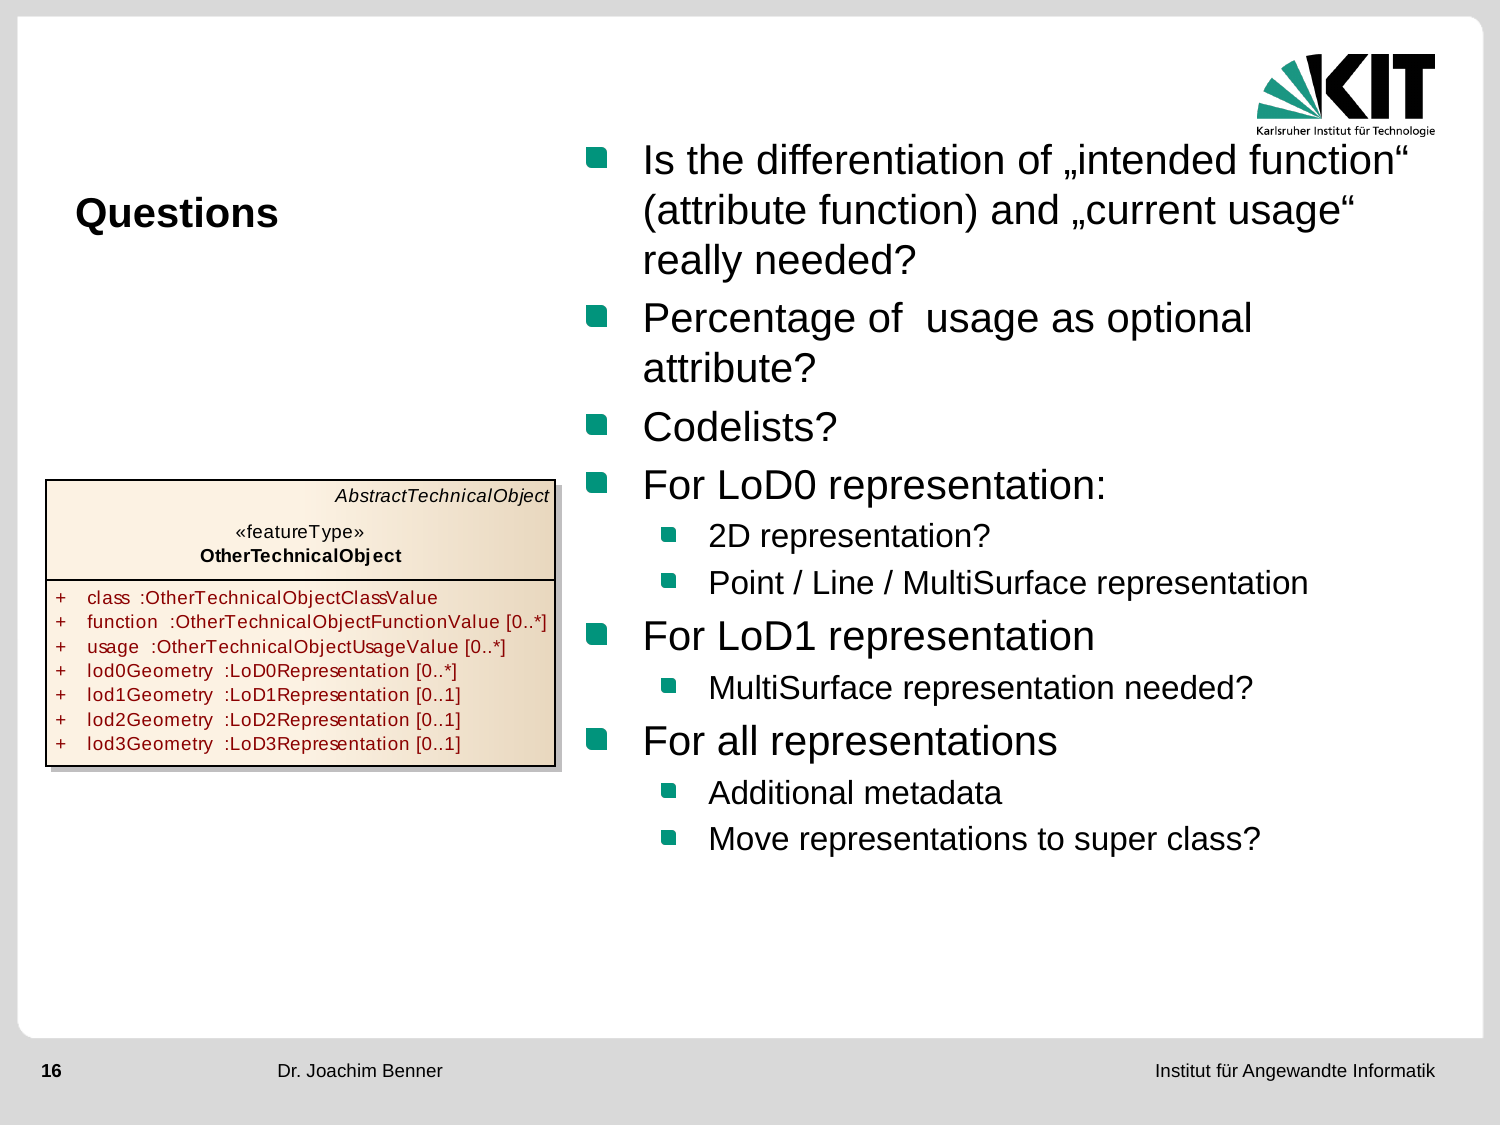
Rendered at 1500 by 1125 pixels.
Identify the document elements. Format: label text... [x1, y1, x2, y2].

list Is the differentiation of „intended function“ (attribute function) and „current usage“ really needed? Percentage of usage as optional attribute? Codelists? For LoD0 representation: 2D representation? Point / Line / MultiSurface representation For LoD1 representation MultiSurface representation needed? For all representations Additional metadata Move representations to super class? [586, 132, 1426, 1006]
title Questions [74, 44, 569, 236]
footer Dr. Joachim Benner [277, 1058, 963, 1119]
picture [0, 0, 1500, 1125]
